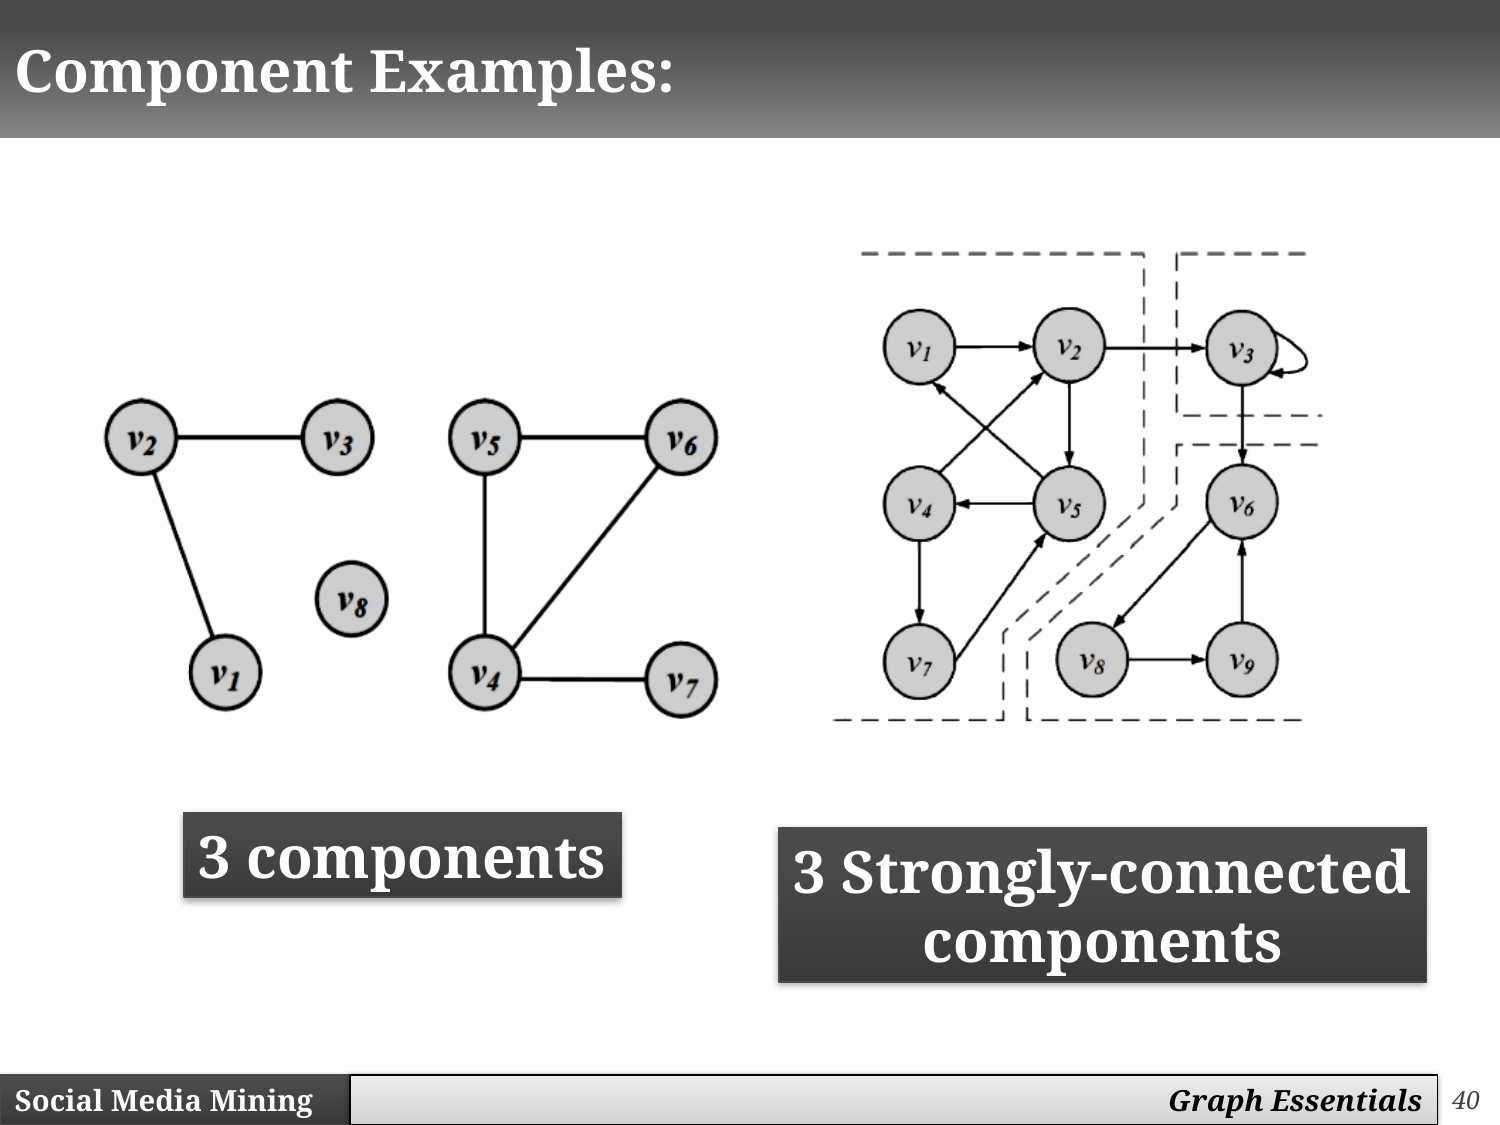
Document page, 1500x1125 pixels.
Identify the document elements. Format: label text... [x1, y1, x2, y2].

text_box 3 Strongly-connected components [778, 827, 1427, 983]
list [49, 199, 1401, 743]
text_box 3 components [183, 812, 622, 898]
title Component Examples: [0, 0, 1500, 138]
